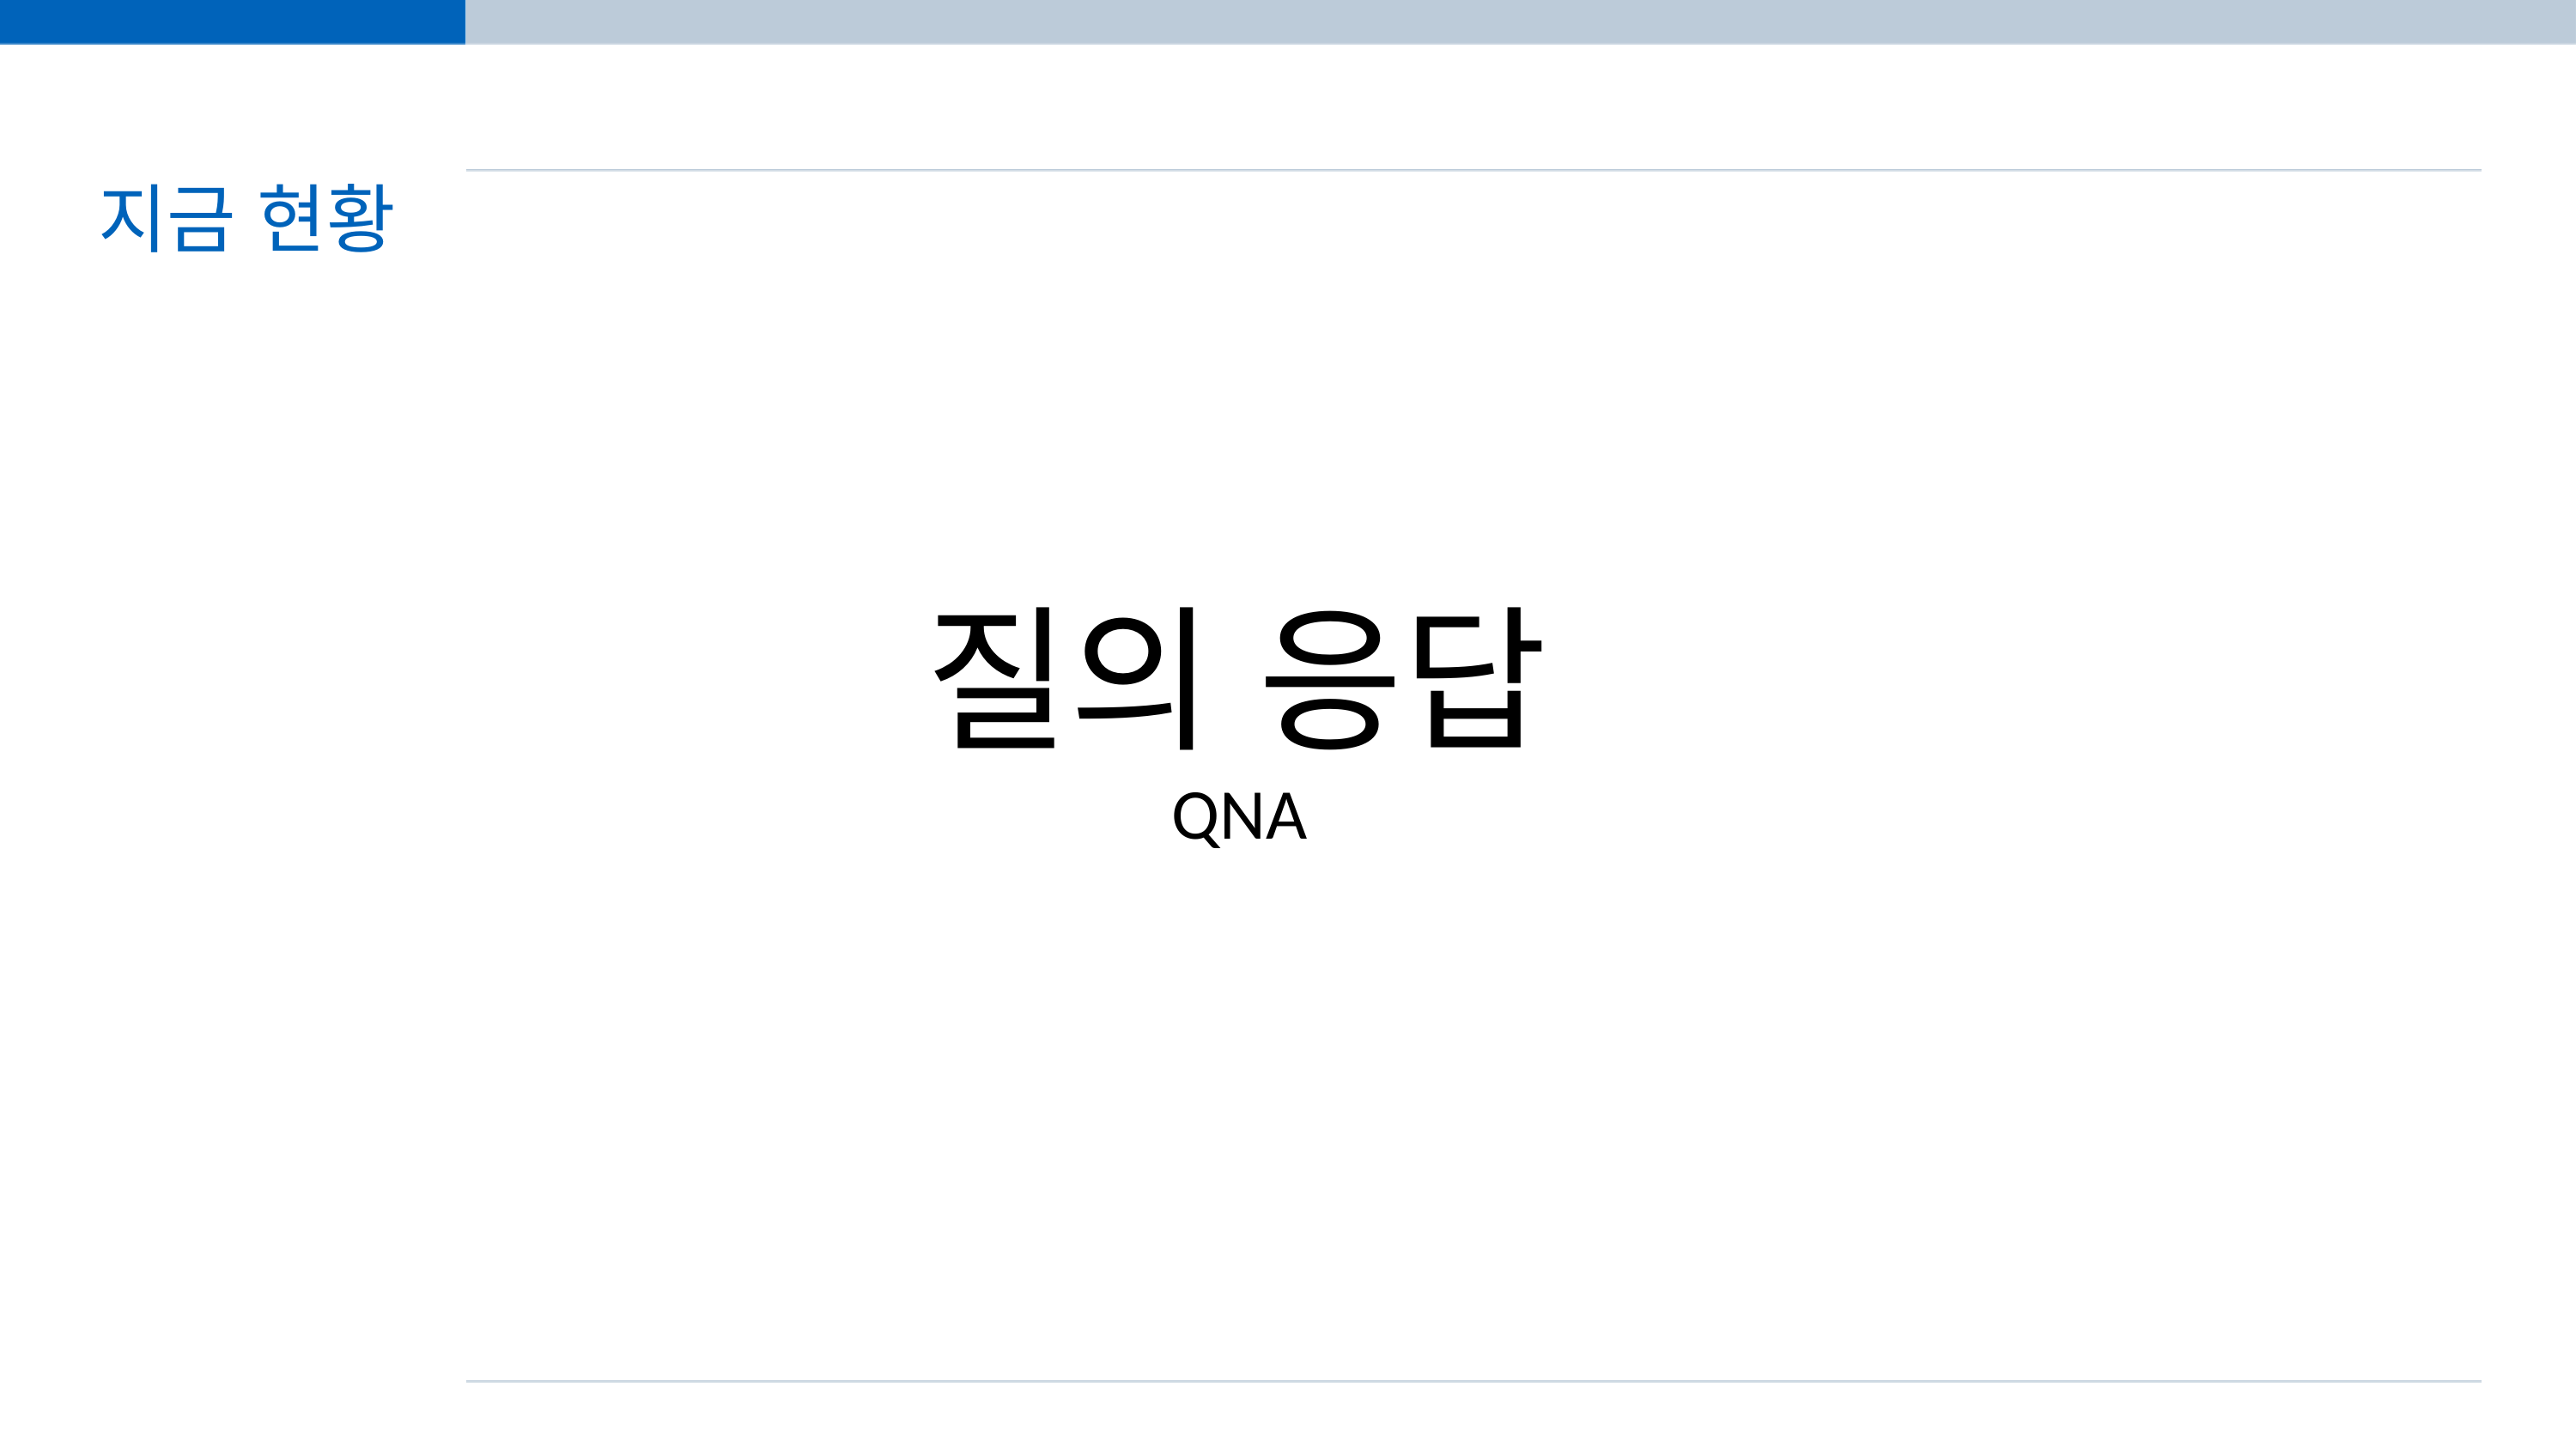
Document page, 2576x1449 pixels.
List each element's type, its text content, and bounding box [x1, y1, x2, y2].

picture [0, 0, 2576, 45]
text_box QNA [1158, 761, 1352, 860]
text_box 지금 현황 [98, 175, 632, 281]
text_box 질의 응답 [912, 573, 1793, 776]
picture [466, 169, 2482, 173]
